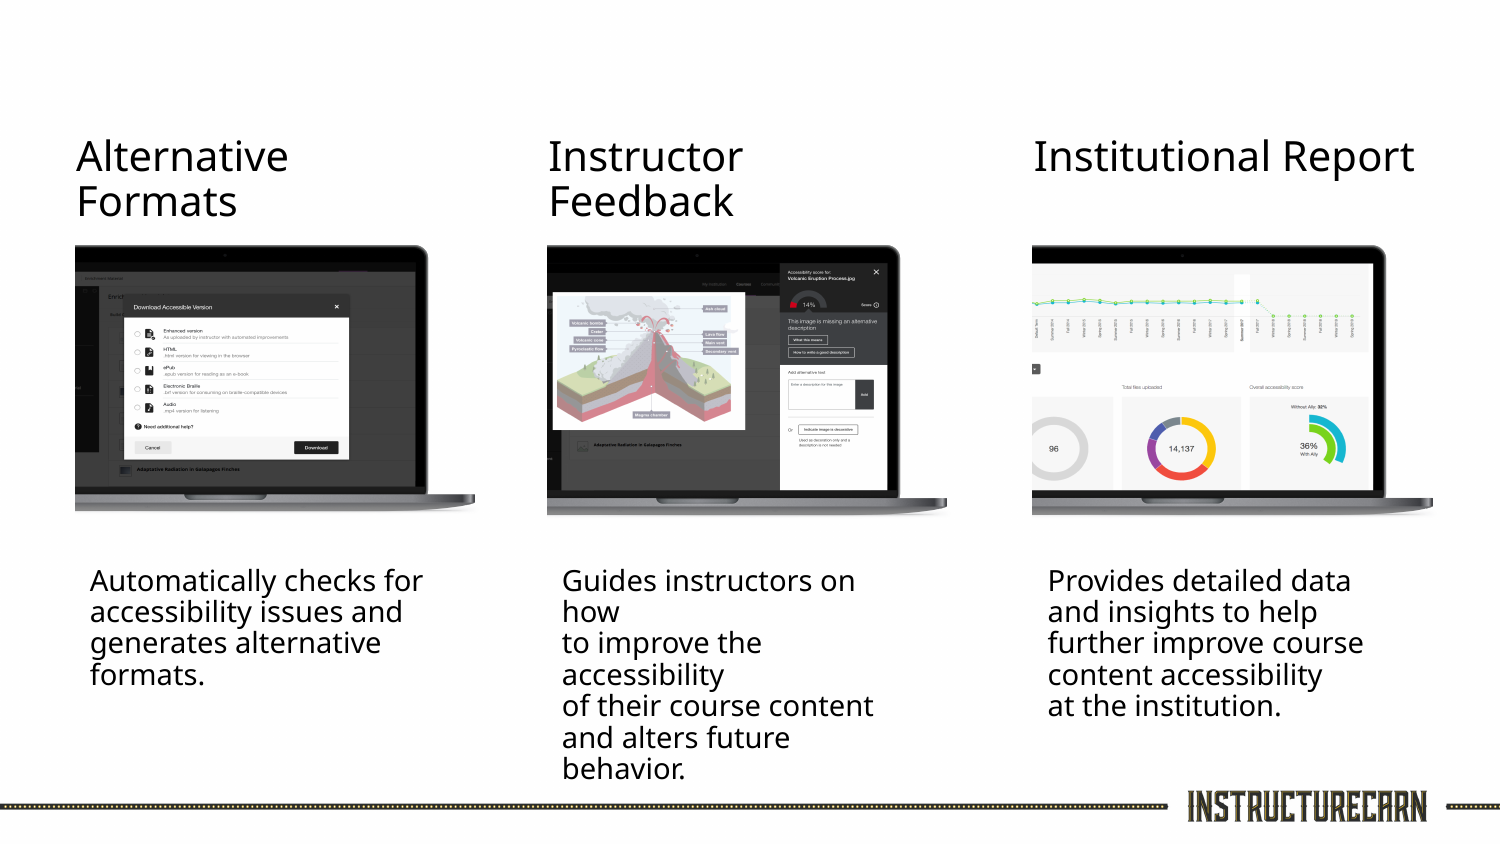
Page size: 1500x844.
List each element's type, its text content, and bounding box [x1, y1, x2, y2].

text_box Institutional Report [1019, 128, 1432, 279]
text_box Guides instructors on how to improve the accessibility of their course content and alters future behavior. [547, 558, 931, 709]
text_box Provides detailed data and insights to help further improve course content accessibility at the institution. [1032, 558, 1443, 709]
text_box Automatically checks for accessibility issues and generates alternative formats. [75, 558, 459, 709]
text_box Alternative Formats [61, 128, 459, 279]
picture [0, 0, 1500, 844]
text_box Instructor Feedback [533, 128, 946, 279]
